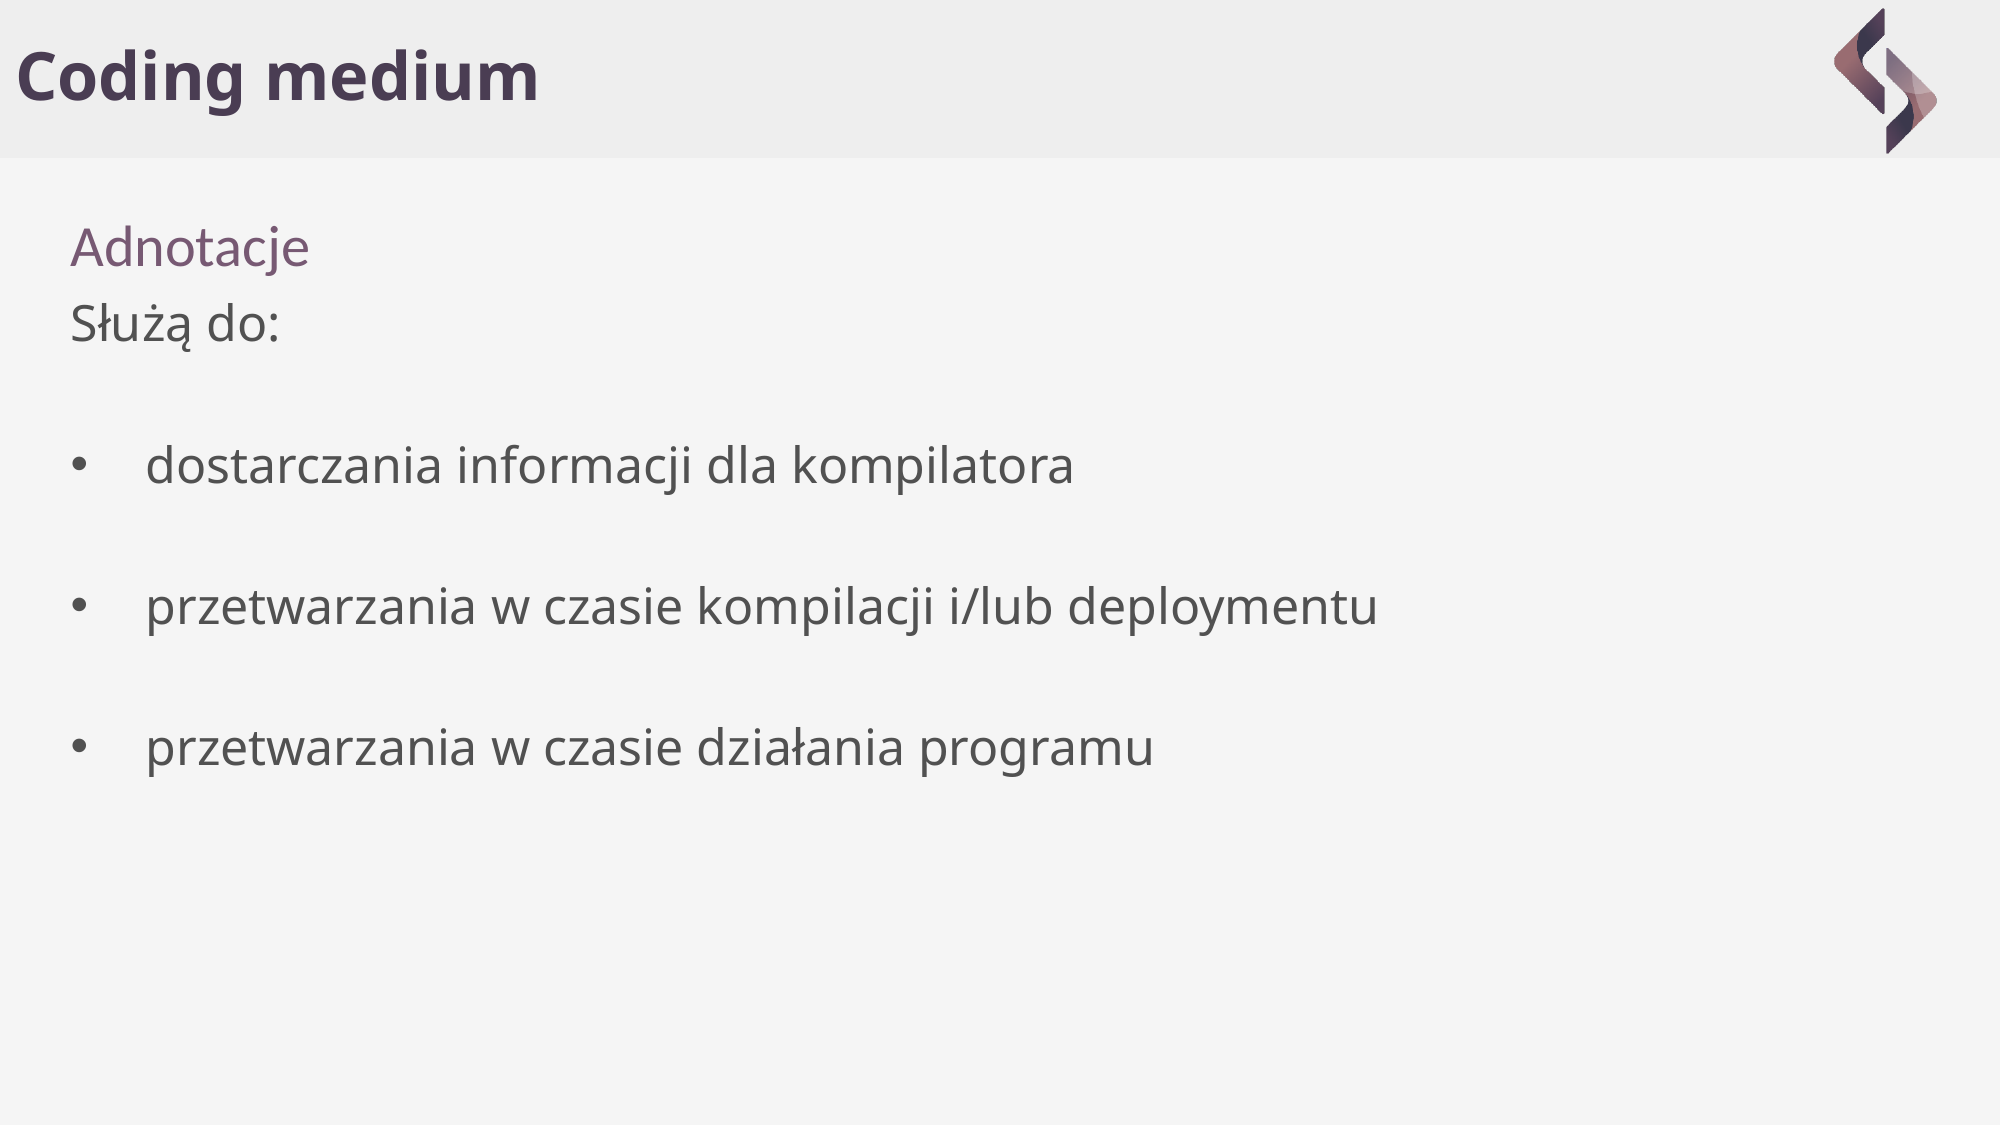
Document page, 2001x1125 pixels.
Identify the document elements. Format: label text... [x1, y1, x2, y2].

picture [1787, 0, 2001, 166]
title Coding medium [0, 0, 1788, 158]
list Adnotacje [55, 208, 1486, 291]
list Służą do: dostarczania informacji dla kompilatora przetwarzania w czasie kompilacji i/lub deploymentu przetwarzania w czasie działania programu [55, 291, 1863, 1030]
